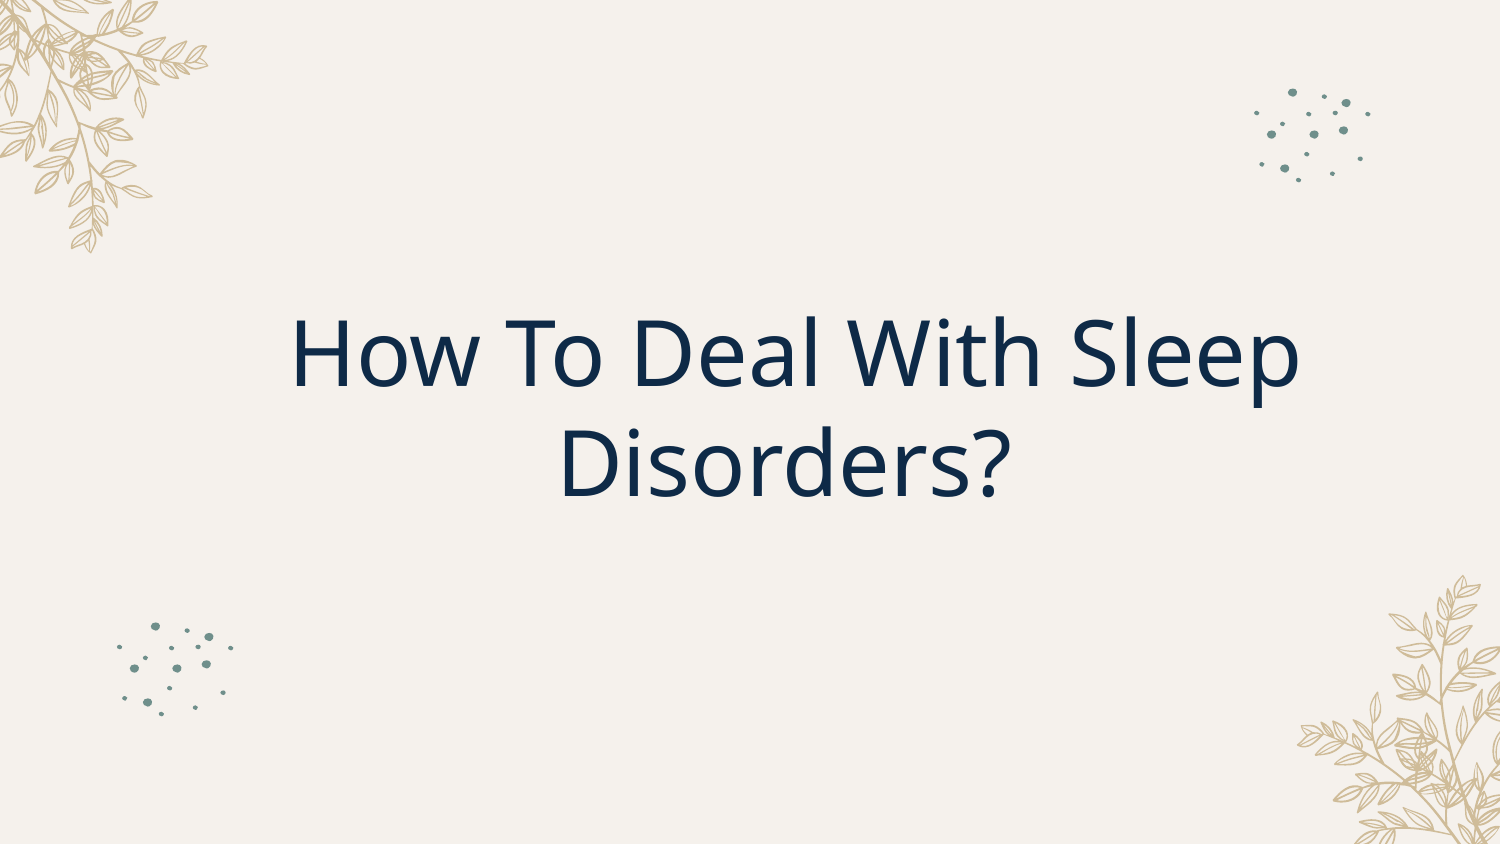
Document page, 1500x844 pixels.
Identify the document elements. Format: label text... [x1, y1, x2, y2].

title How To Deal With Sleep Disorders? [151, 68, 1417, 740]
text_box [1253, 88, 1371, 183]
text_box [116, 622, 234, 717]
